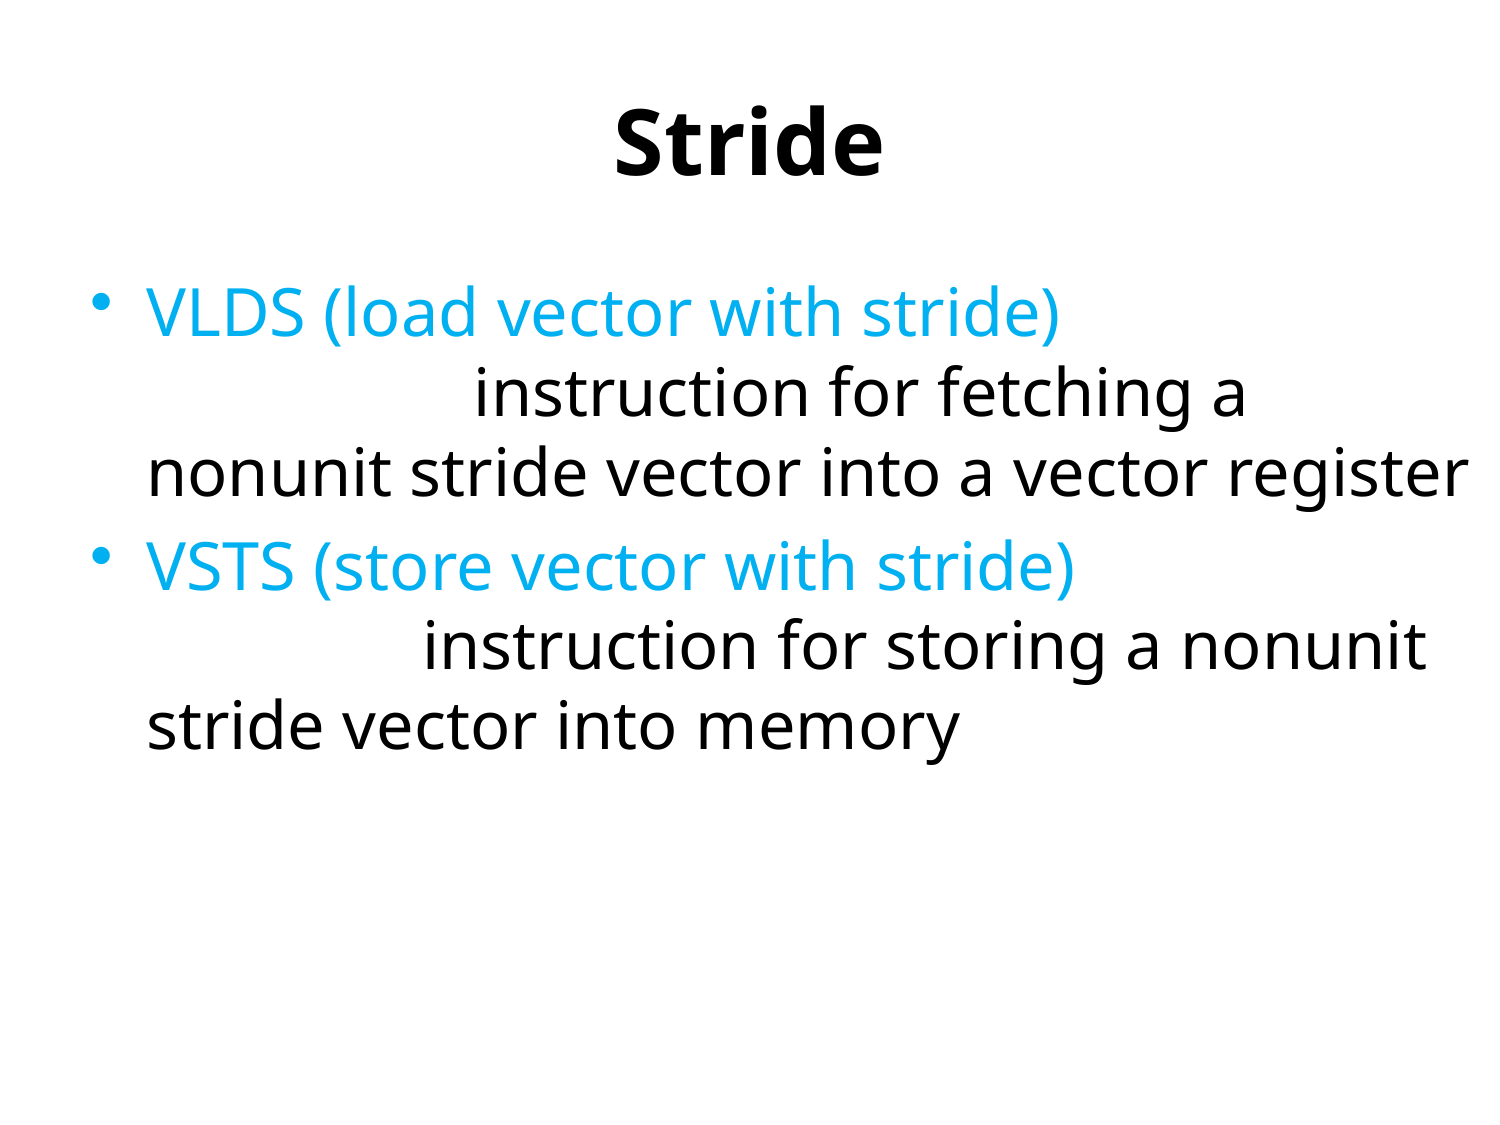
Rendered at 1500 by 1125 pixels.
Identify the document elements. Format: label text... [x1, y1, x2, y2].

title Stride [0, 45, 1500, 233]
list VLDS (load vector with stride) instruction for fetching a nonunit stride vector into a vector register VSTS (store vector with stride) instruction for storing a nonunit stride vector into memory [75, 262, 1500, 1125]
